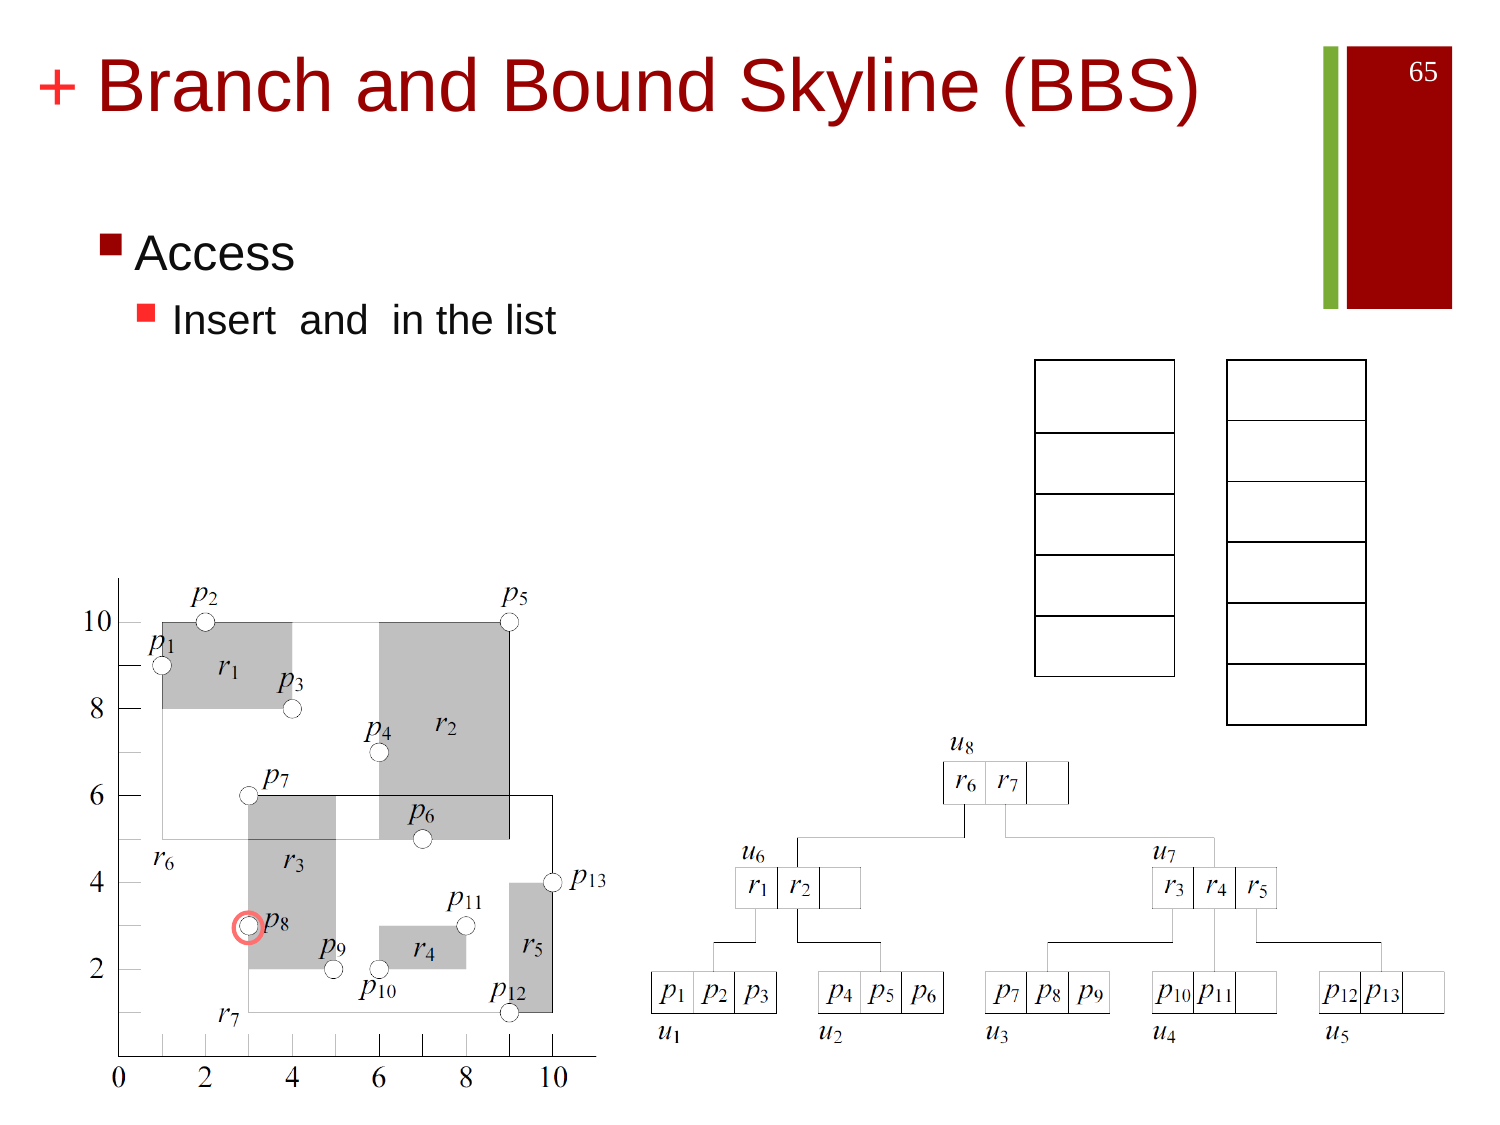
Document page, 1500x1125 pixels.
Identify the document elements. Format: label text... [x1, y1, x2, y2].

slide_number 65 [1362, 39, 1454, 100]
picture [640, 731, 1454, 1053]
picture [81, 559, 611, 1097]
title Branch and Bound Skyline (BBS) [81, 29, 1322, 213]
